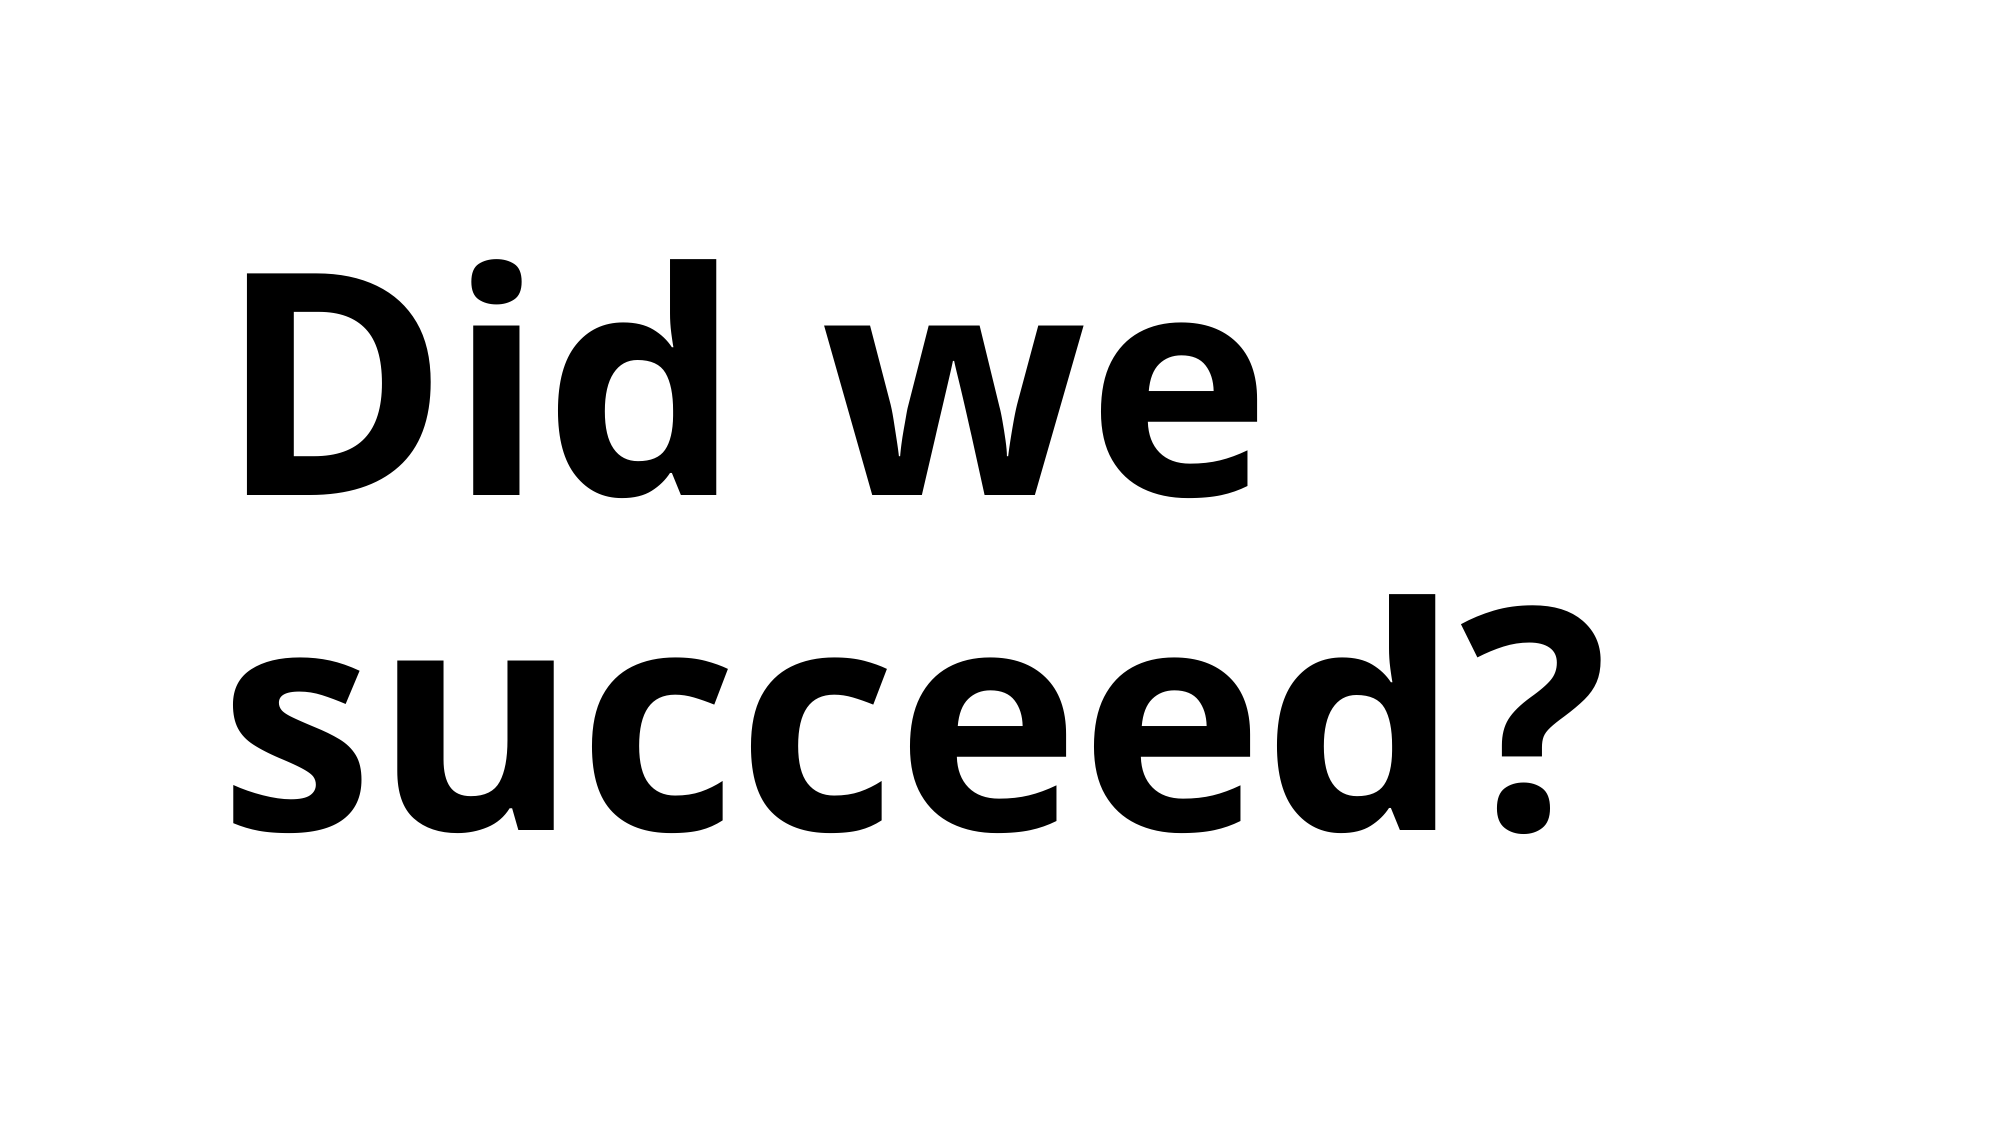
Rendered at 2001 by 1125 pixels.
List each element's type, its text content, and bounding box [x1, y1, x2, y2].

text_box Did we succeed? [205, 141, 1795, 984]
